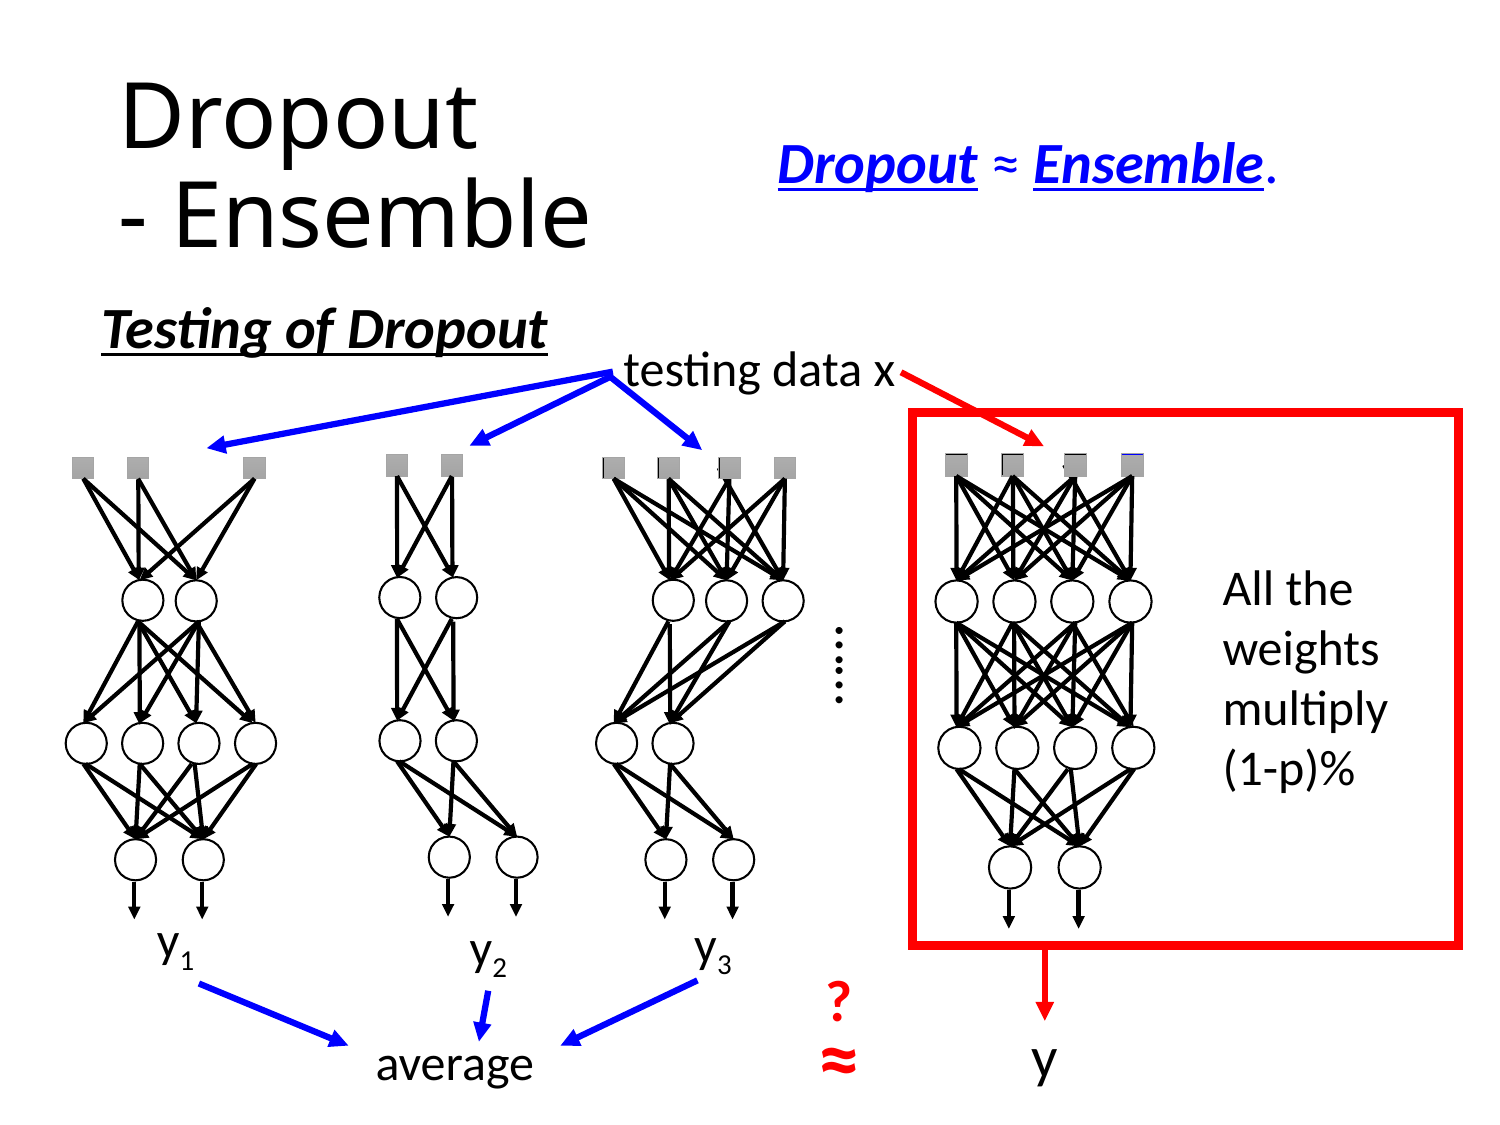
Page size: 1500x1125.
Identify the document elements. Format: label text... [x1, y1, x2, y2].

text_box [807, 581, 1283, 801]
text_box [912, 412, 1459, 946]
text_box y [982, 1011, 1107, 1097]
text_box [206, 371, 613, 449]
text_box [608, 375, 702, 450]
text_box Dropout ≈ Ensemble. [762, 117, 1294, 203]
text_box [227, 606, 690, 765]
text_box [468, 584, 807, 793]
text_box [900, 372, 1044, 447]
text_box y2 [426, 907, 551, 991]
text_box Testing of Dropout [86, 283, 564, 368]
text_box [478, 983, 489, 1042]
text_box ≈ [763, 996, 917, 1112]
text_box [469, 375, 608, 446]
title Dropout - Ensemble [103, 59, 1397, 278]
text_box average [253, 1022, 657, 1098]
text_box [560, 980, 698, 1046]
text_box All the weights multiply (1-p)% [1207, 548, 1420, 804]
text_box ? [809, 955, 869, 1041]
text_box y3 [650, 904, 775, 988]
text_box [0, 582, 402, 794]
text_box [198, 983, 349, 1046]
text_box y1 [113, 900, 238, 984]
text_box testing data x [591, 329, 927, 405]
